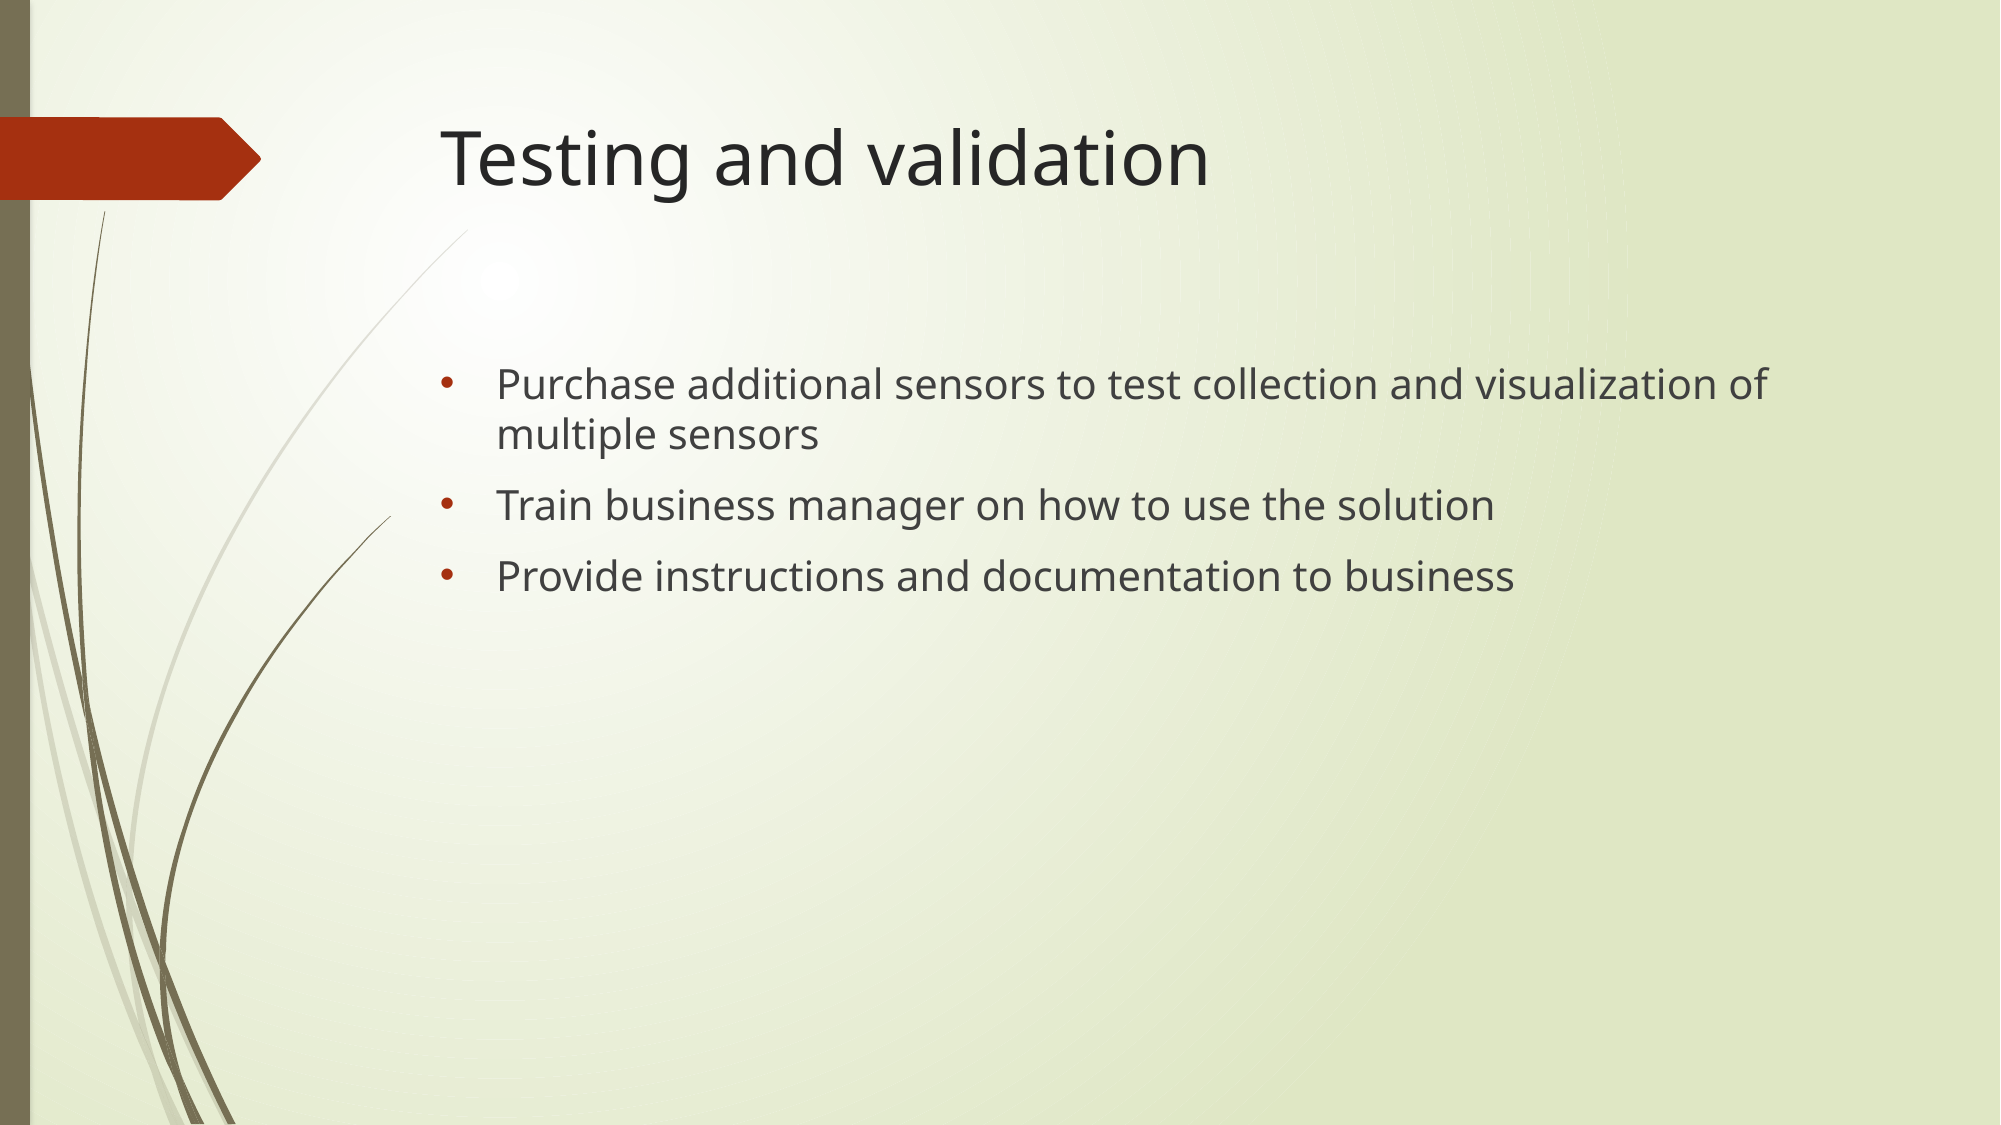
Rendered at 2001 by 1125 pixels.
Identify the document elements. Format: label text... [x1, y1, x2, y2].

title Testing and validation [425, 102, 1888, 313]
list Purchase additional sensors to test collection and visualization of multiple sensors Train business manager on how to use the solution Provide instructions and documentation to business [424, 350, 1888, 970]
